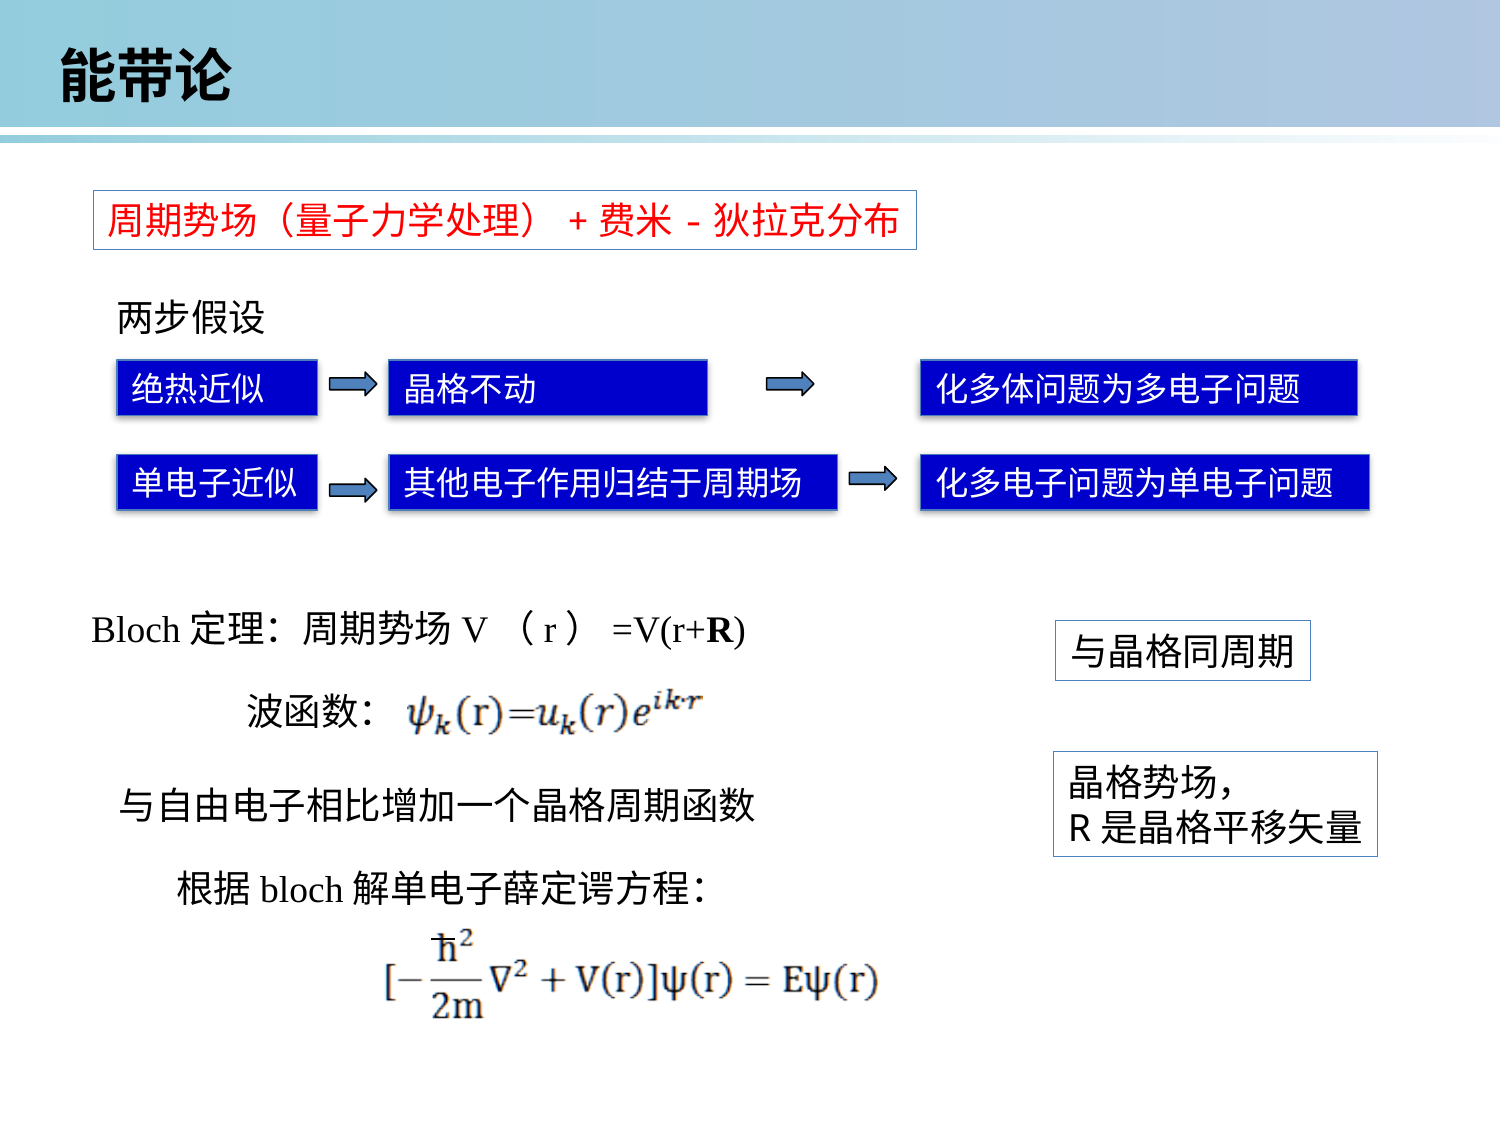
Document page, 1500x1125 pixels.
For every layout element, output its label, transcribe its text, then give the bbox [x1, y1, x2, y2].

text_box Bloch定理：周期势场V（r）=V(r+R) [76, 597, 761, 658]
picture [407, 680, 703, 740]
text_box 与晶格同周期 [1055, 620, 1311, 681]
picture [383, 916, 881, 1030]
text_box 能带论 [43, 32, 248, 117]
text_box 与自由电子相比增加一个晶格周期函数 [103, 775, 771, 835]
text_box 根据bloch解单电子薛定谔方程： [161, 857, 743, 918]
text_box 波函数： [231, 680, 405, 741]
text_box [100, 285, 1370, 511]
text_box 晶格势场， R是晶格平移矢量 [1053, 751, 1378, 857]
text_box 周期势场（量子力学处理）+费米-狄拉克分布 [93, 190, 917, 250]
